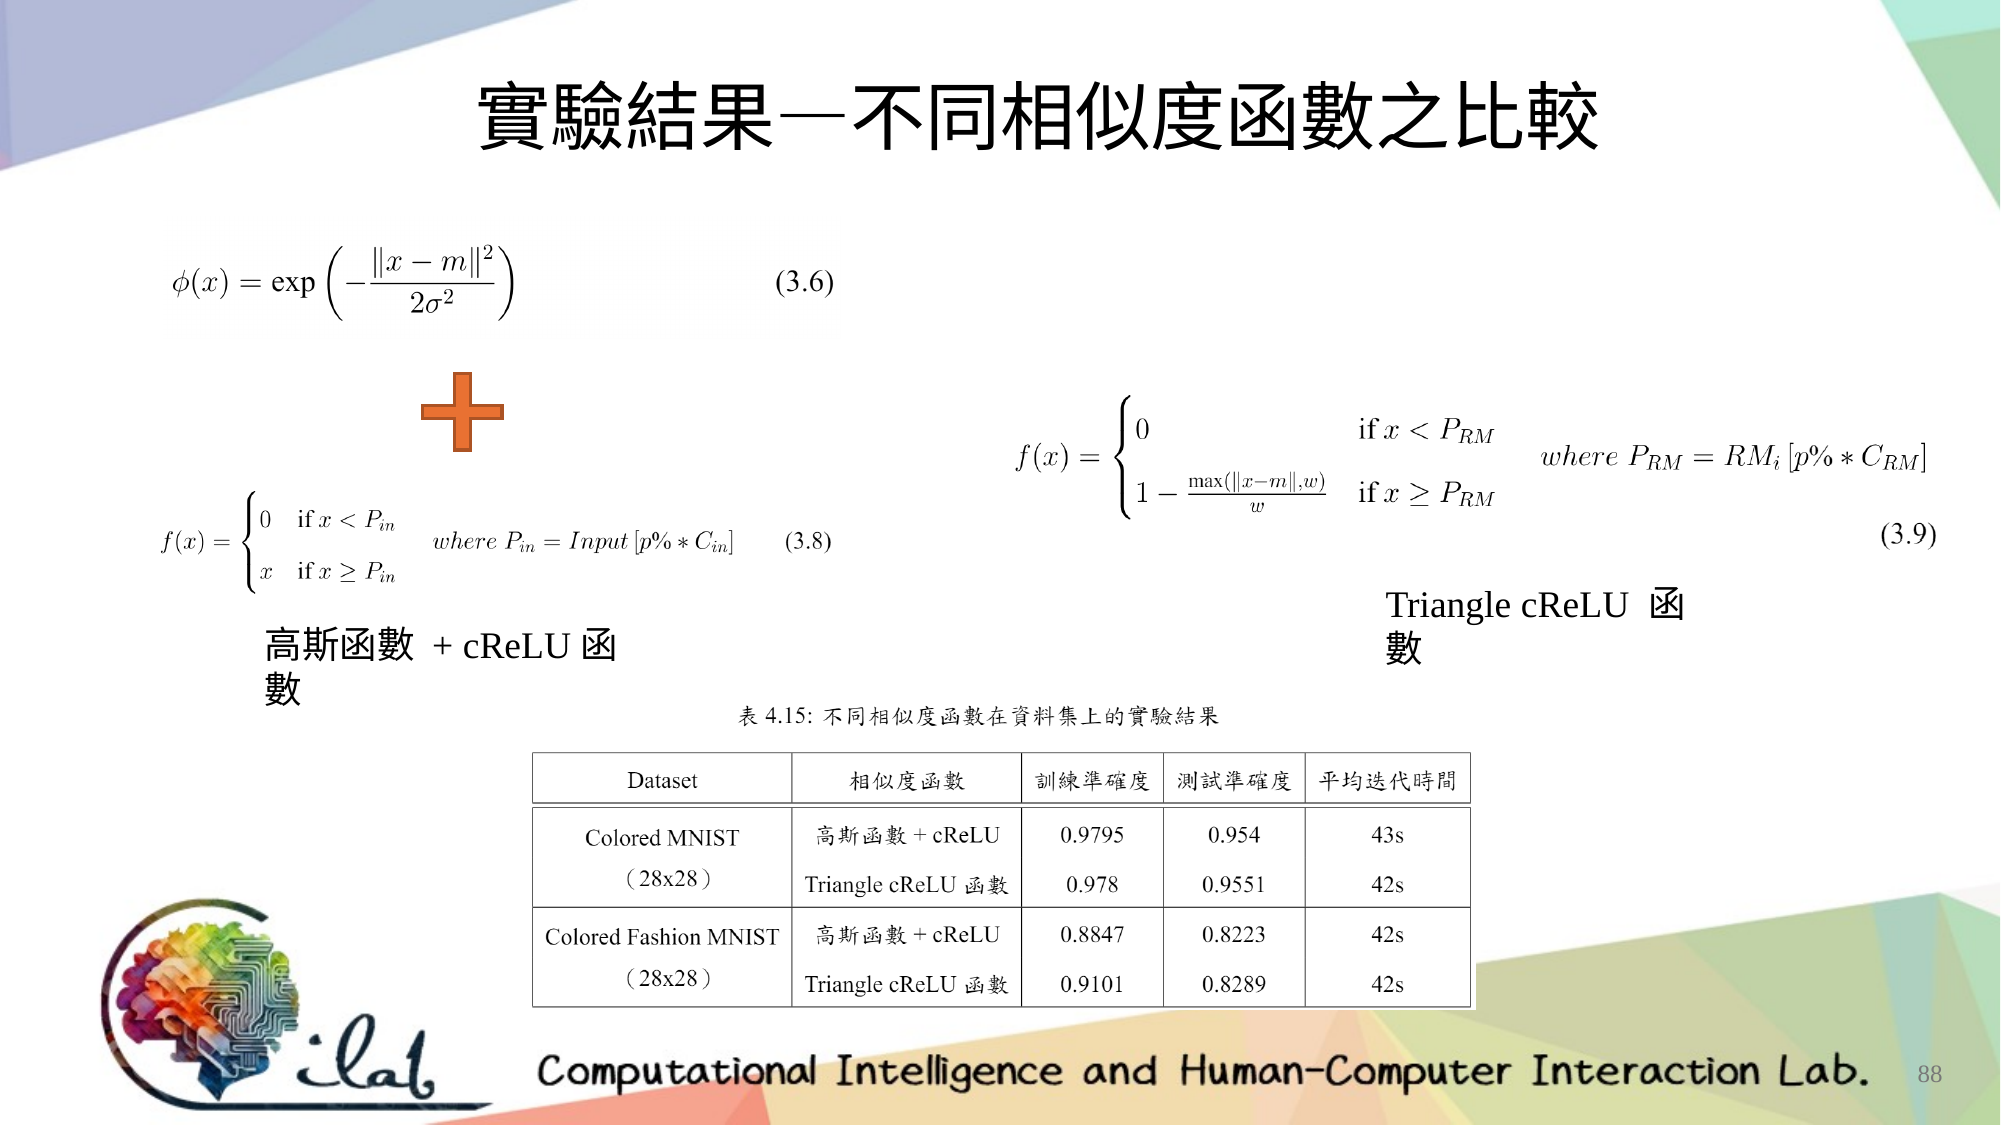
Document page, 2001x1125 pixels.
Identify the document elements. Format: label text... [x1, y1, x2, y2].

text_box 實驗結果—不同相似度函數之比較 [460, 62, 1616, 167]
text_box 高斯函數 + cReLU函數 [249, 613, 660, 718]
text_box [421, 372, 504, 452]
text_box Triangle cReLU 函數 [1370, 572, 1733, 678]
picture [0, 0, 2001, 1125]
slide_number 88 [1507, 1042, 1958, 1103]
